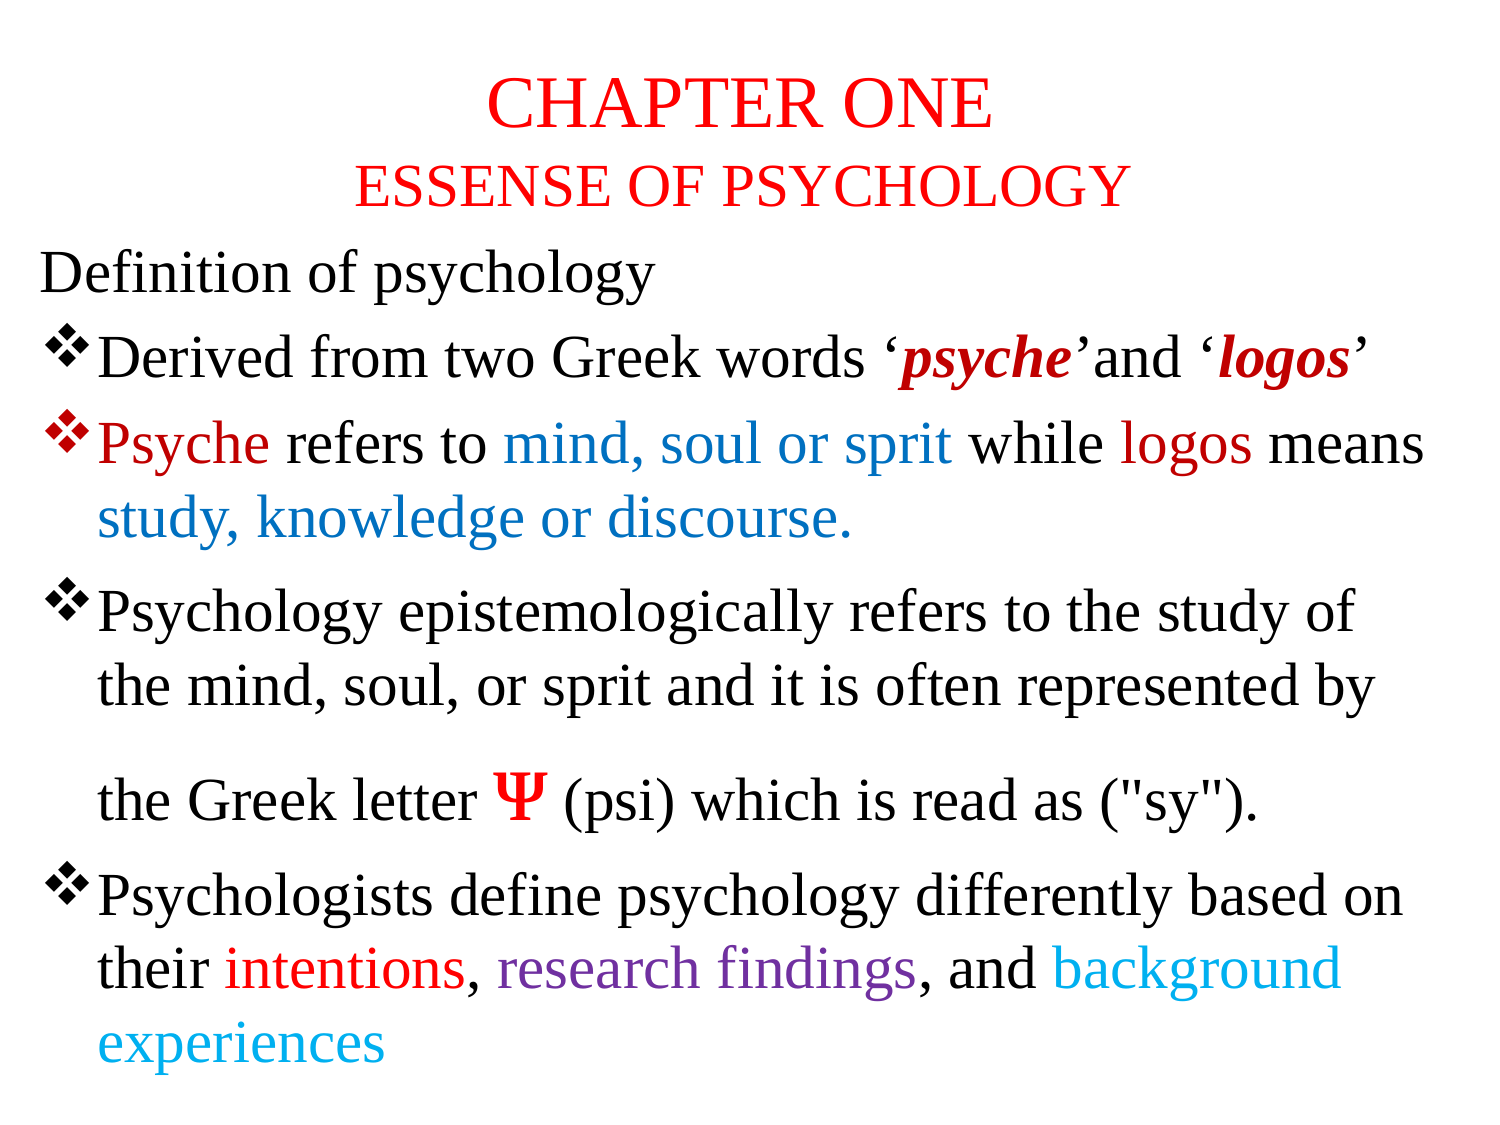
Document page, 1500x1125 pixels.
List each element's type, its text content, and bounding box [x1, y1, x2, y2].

list ESSENSE OF PSYCHOLOGY Definition of psychology Derived from two Greek words ‘psyche’and ‘logos’ Psyche refers to mind, soul or sprit while logos means study, knowledge or discourse. Psychology epistemologically refers to the study of the mind, soul, or sprit and it is often represented by the Greek letter ᴪ (psi) which is read as ("sy"). Psychologists define psychology differently based on their intentions, research findings, and background experiences [24, 137, 1463, 1100]
title CHAPTER ONE [75, 45, 1425, 137]
